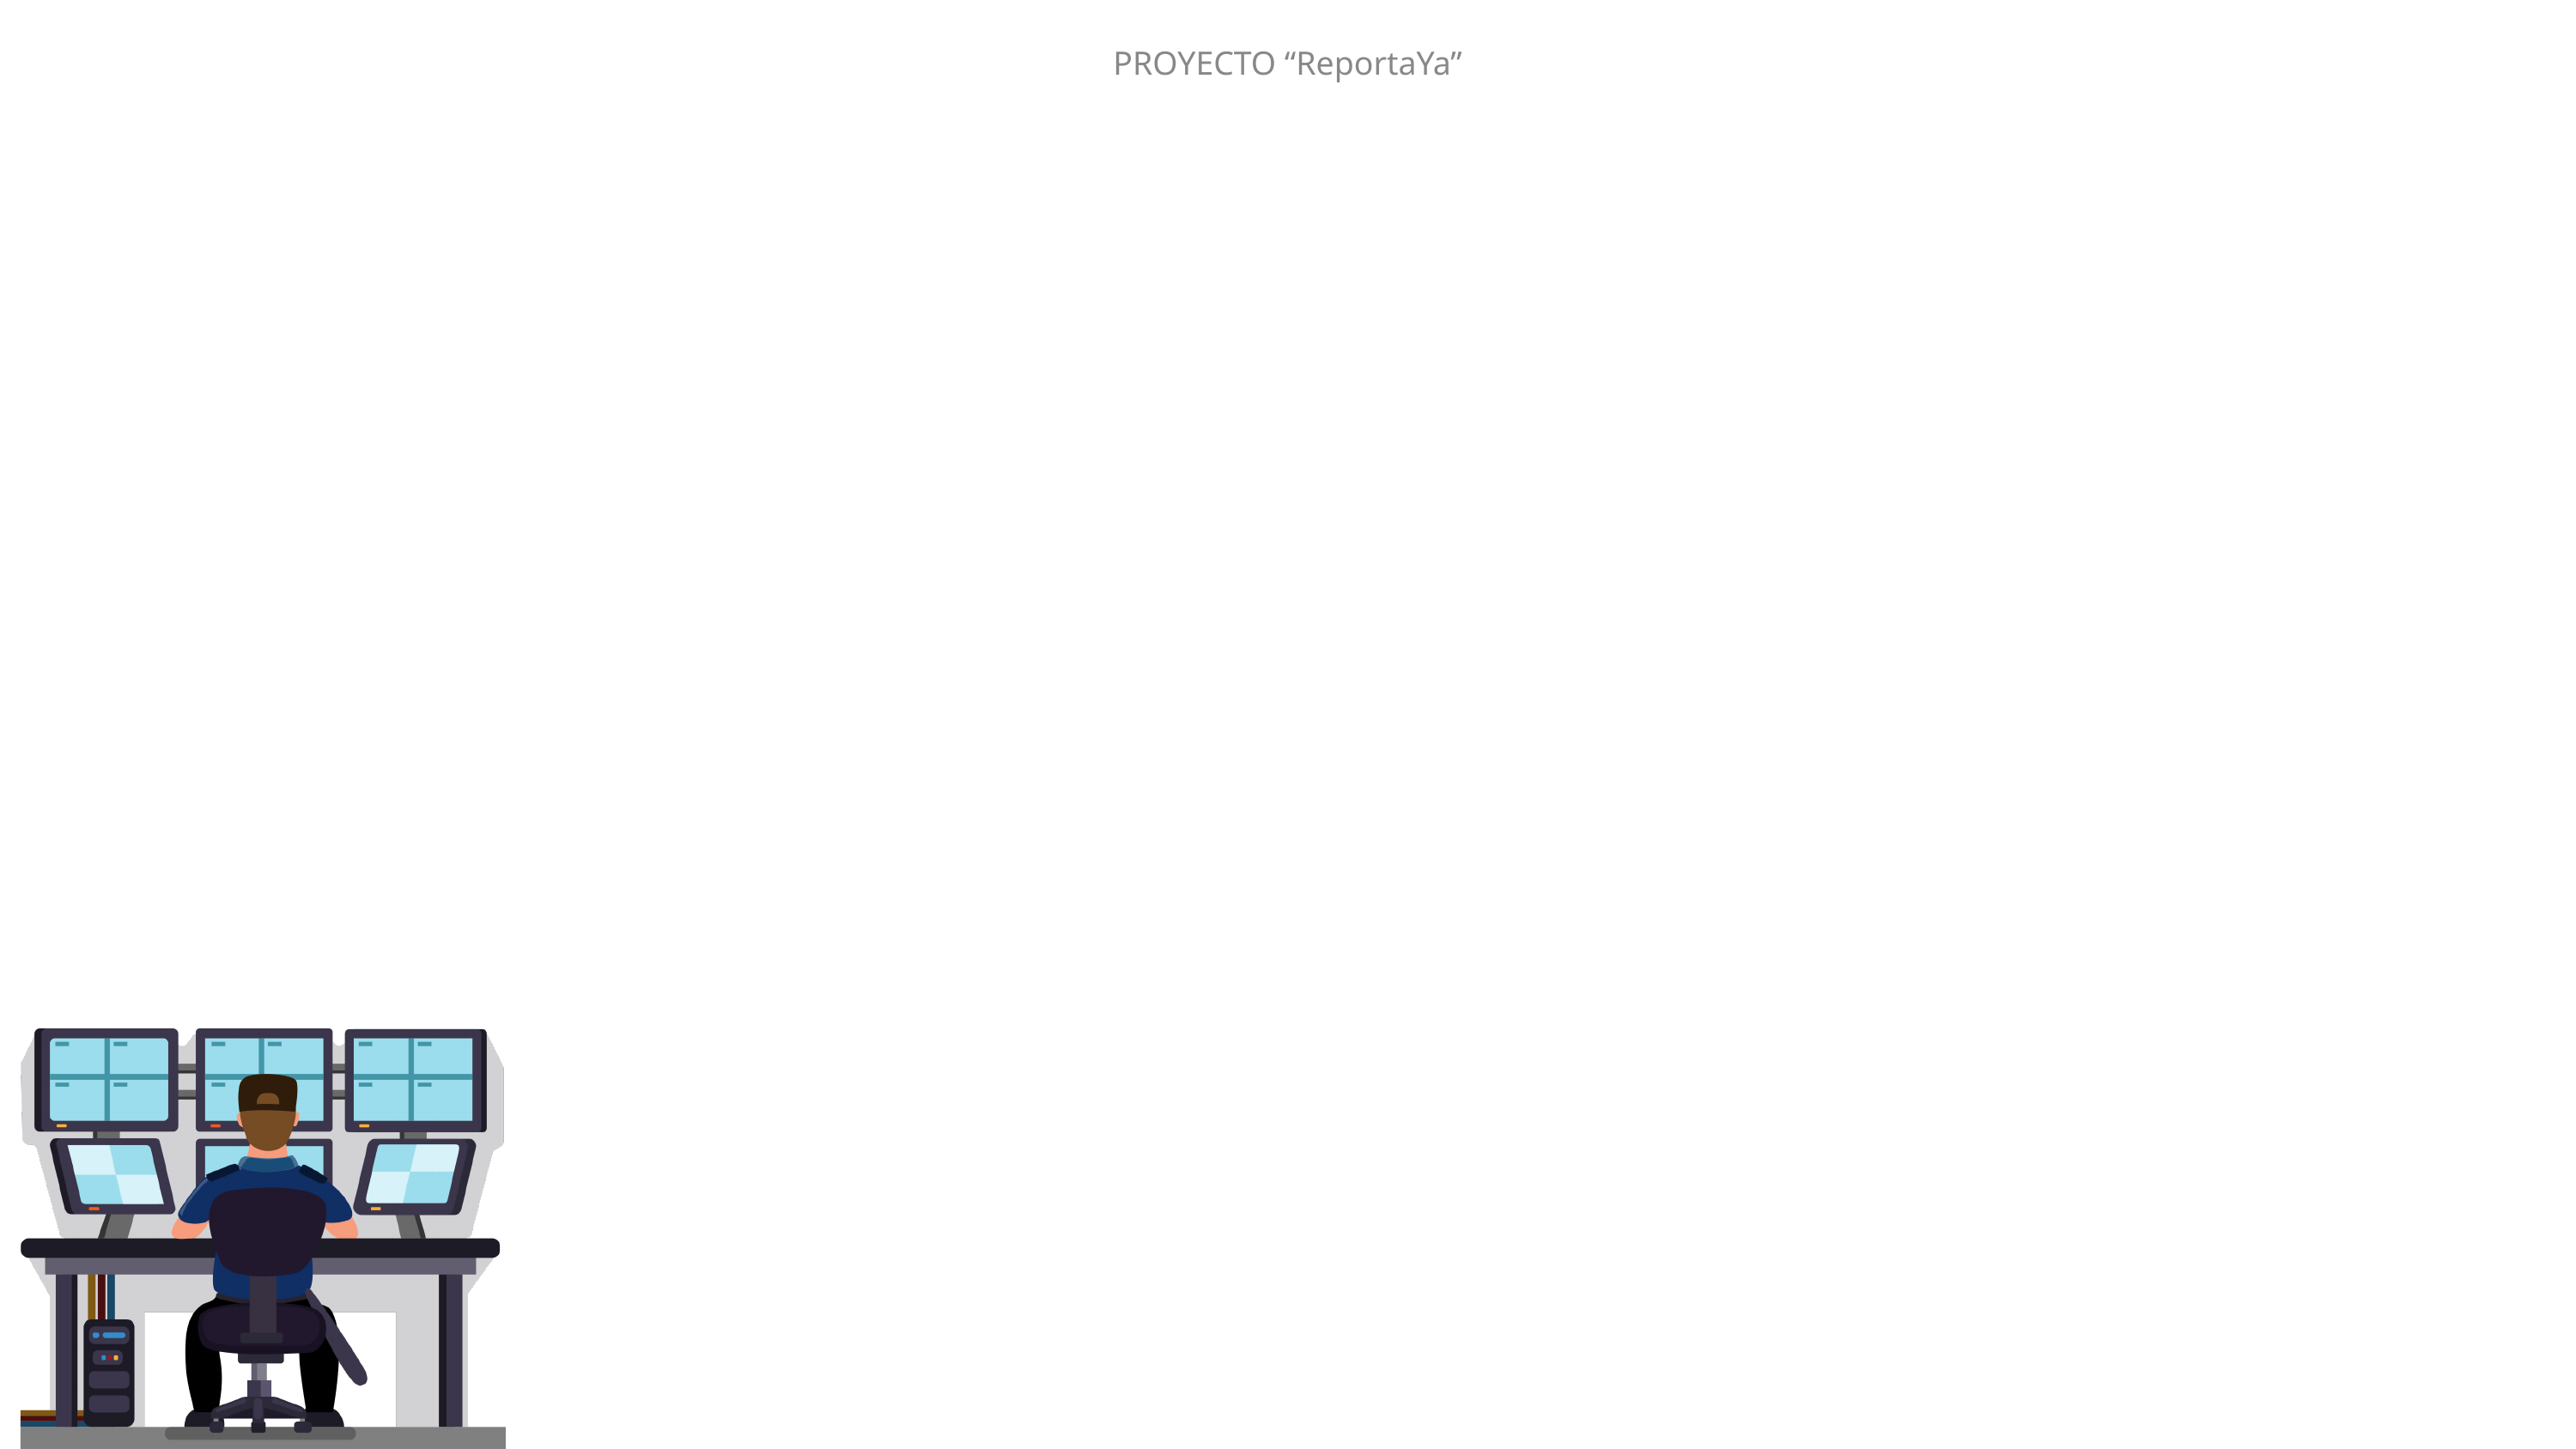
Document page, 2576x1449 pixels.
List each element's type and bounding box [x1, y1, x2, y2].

text_box [20, 1028, 506, 1449]
text_box [853, 30, 1723, 97]
